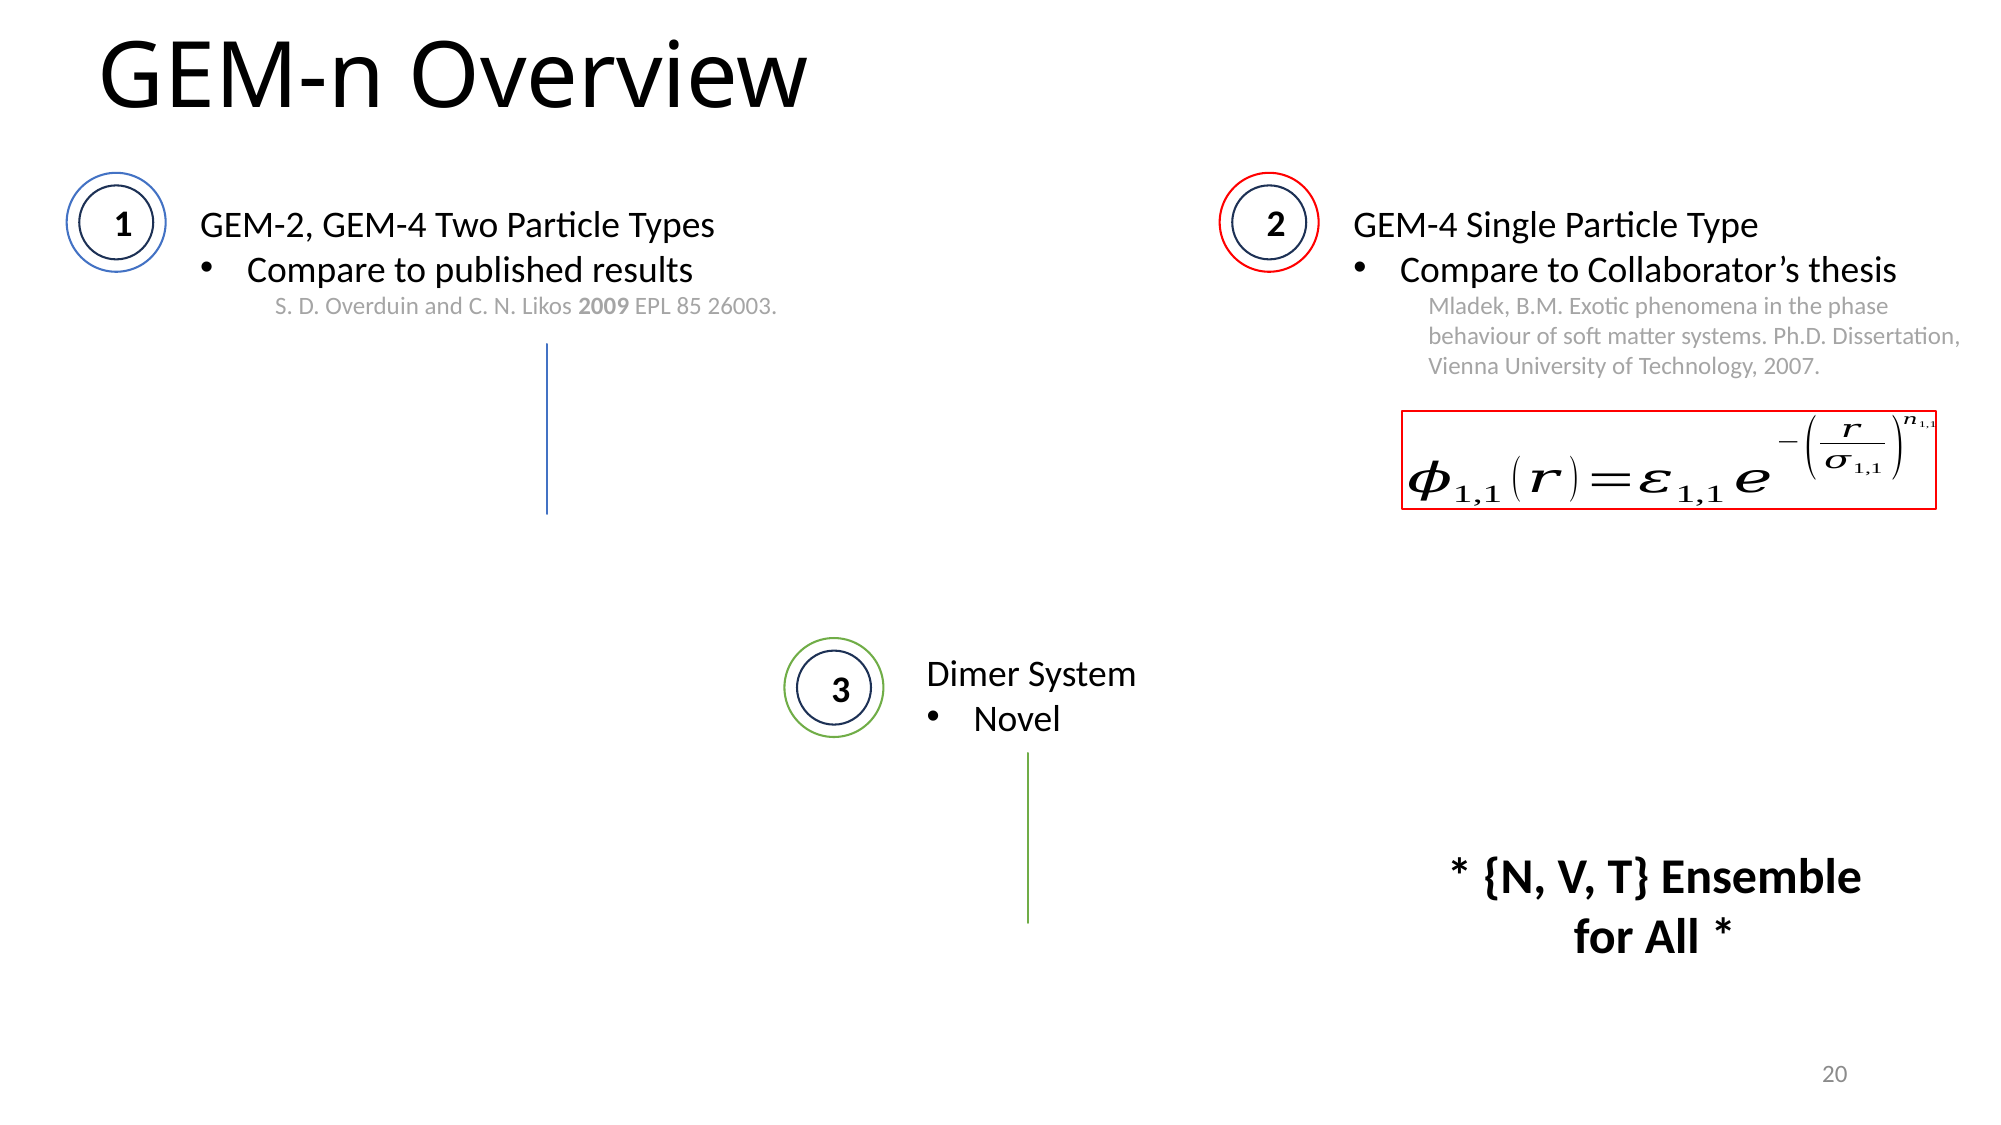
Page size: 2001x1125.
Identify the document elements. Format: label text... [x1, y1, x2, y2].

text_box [66, 172, 797, 629]
text_box * {N, V, T} Ensemble for All * [1430, 836, 1880, 971]
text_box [1219, 172, 2000, 508]
title GEM-n Overview [82, 16, 1808, 139]
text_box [784, 637, 1250, 1036]
slide_number 20 [1753, 1042, 1863, 1103]
